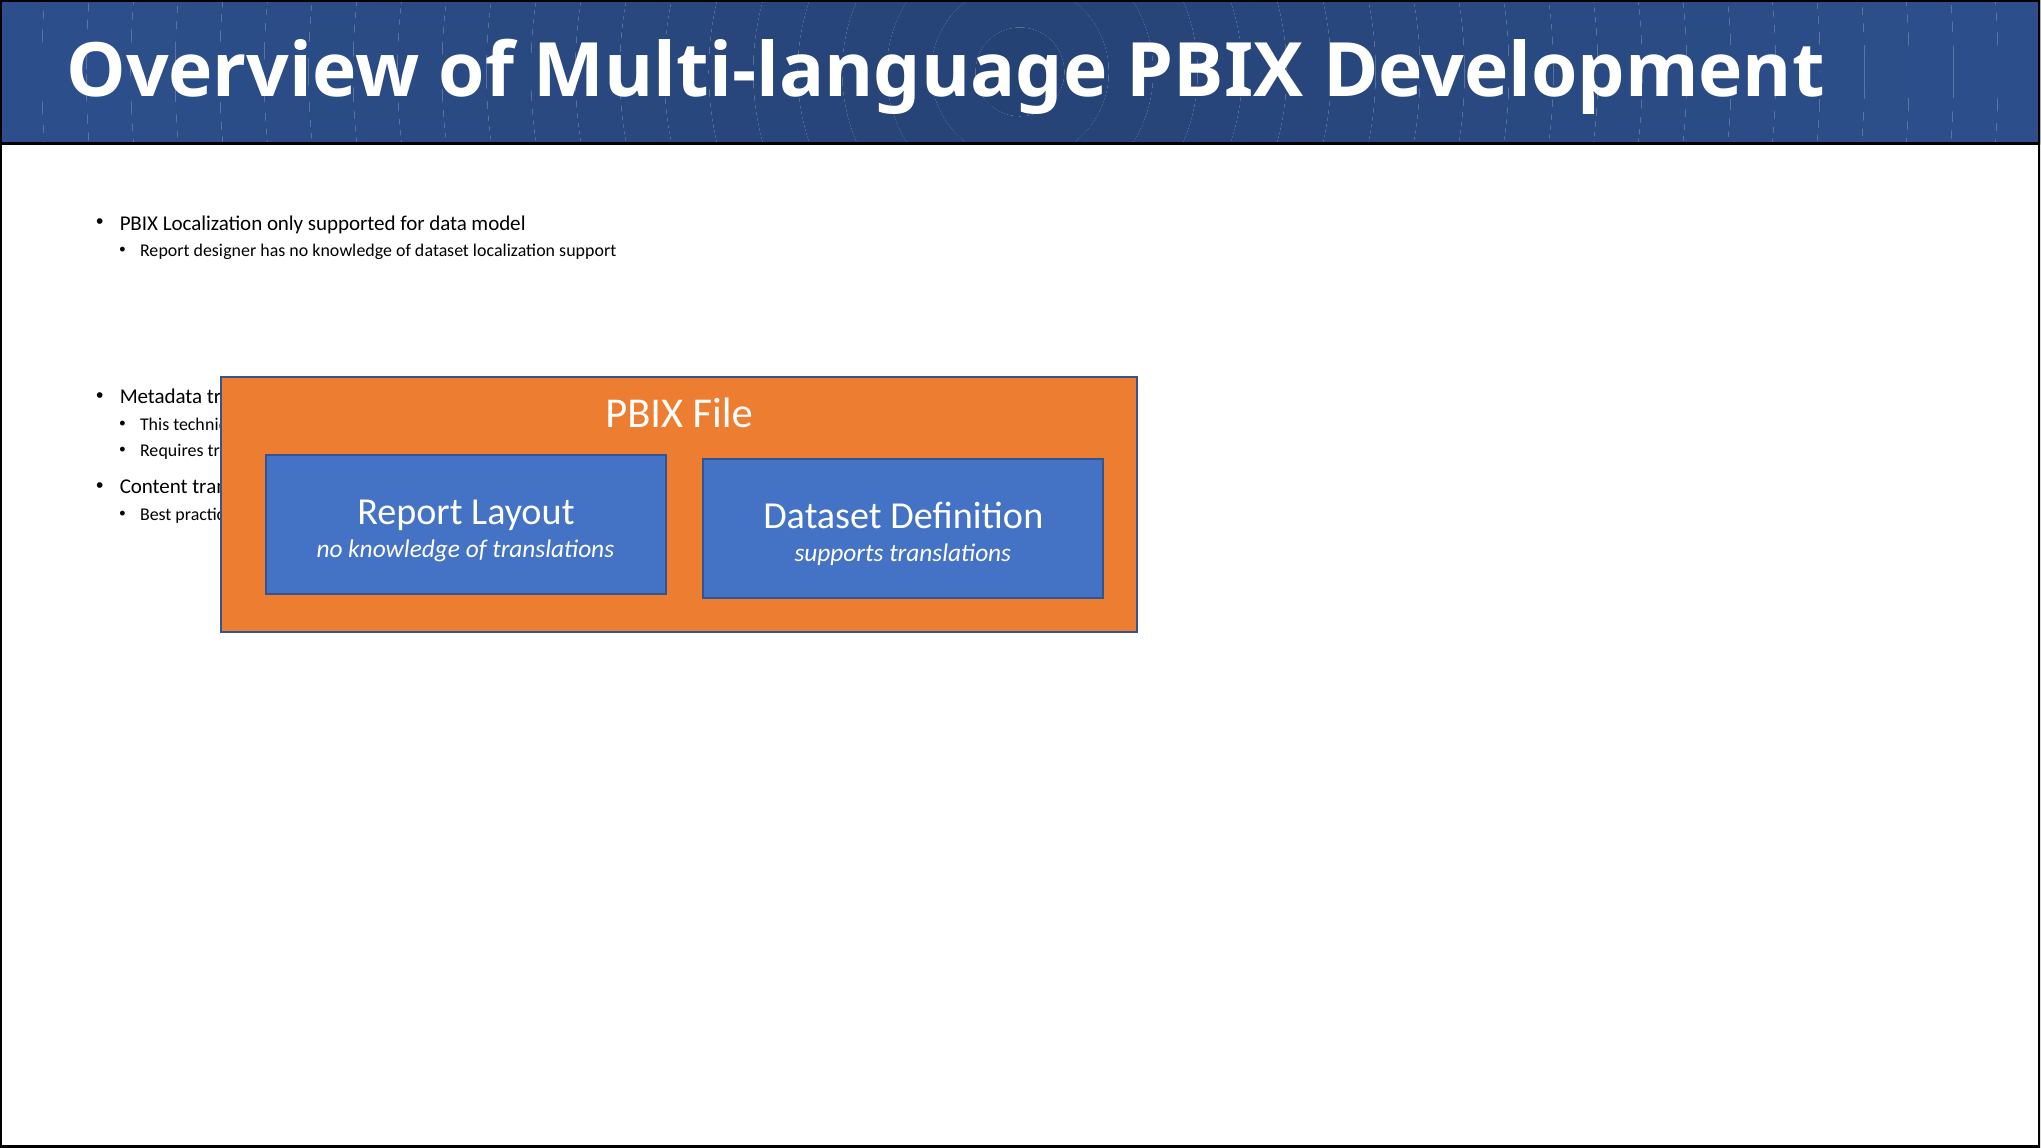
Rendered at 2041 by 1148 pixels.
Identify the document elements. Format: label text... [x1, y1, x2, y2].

title Overview of Multi-language PBIX Development [51, 31, 1988, 113]
text_box Dataset Definition supports translations [702, 458, 1104, 599]
text_box PBIX File [220, 376, 1138, 633]
text_box Report Layout no knowledge of translations [265, 454, 667, 595]
list PBIX Localization only supported for data model Report designer has no knowledge of dataset localization support Metadata translations supported for table names and field name This technique not used to localize metadata labels but not to localize content Requires tricks in the report designer to localize string content on report Content translations added using specific data model design Best practices currently based on replicated rows pattern [80, 201, 1988, 541]
